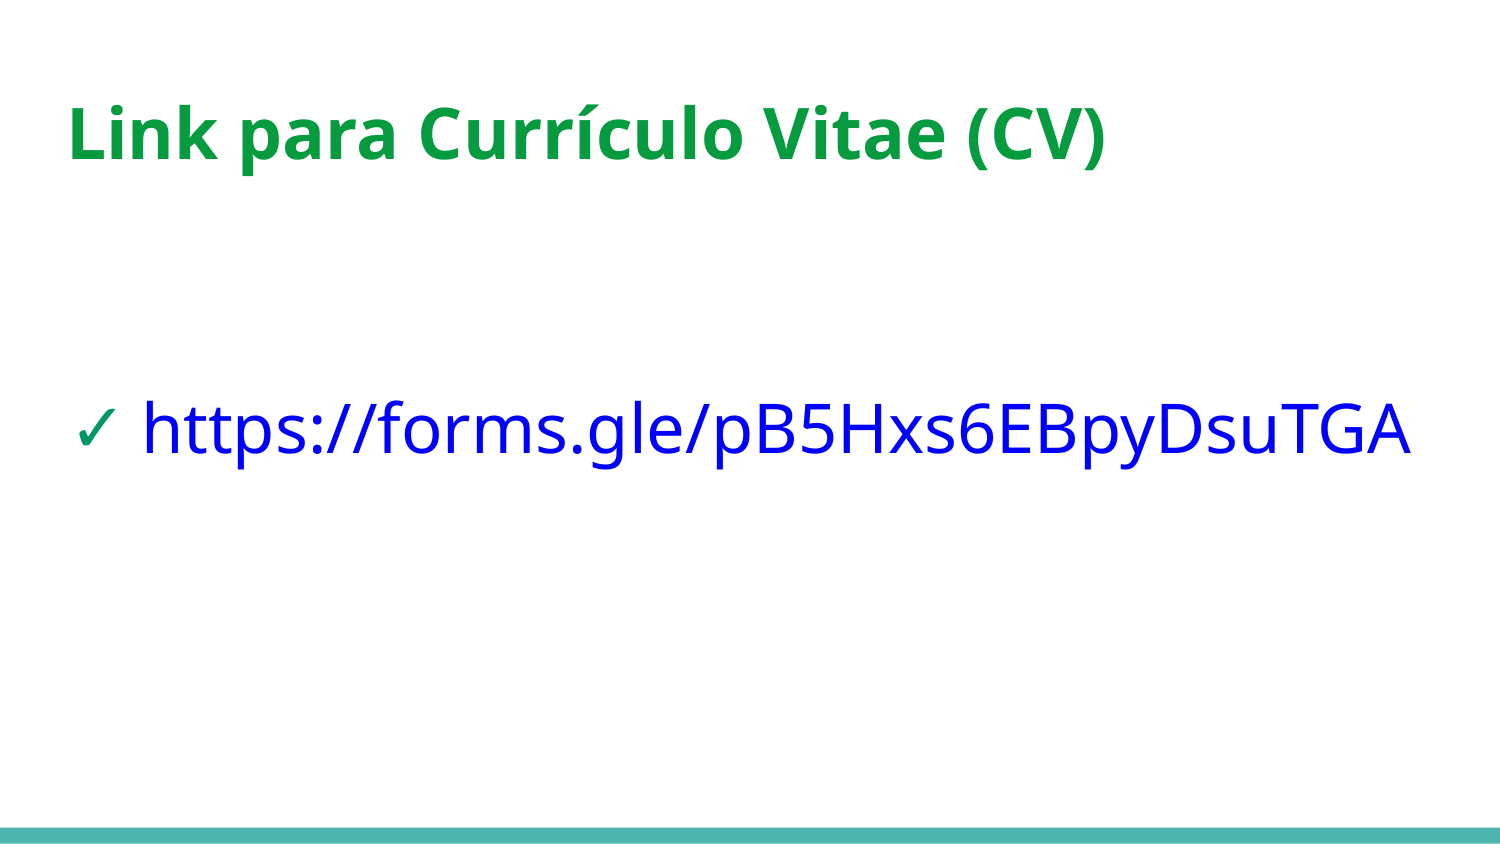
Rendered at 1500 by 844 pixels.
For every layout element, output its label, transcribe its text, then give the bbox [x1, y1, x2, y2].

title Link para Currículo Vitae (CV) [51, 72, 1449, 189]
list https://forms.gle/pB5Hxs6EBpyDsuTGA [51, 357, 1449, 503]
